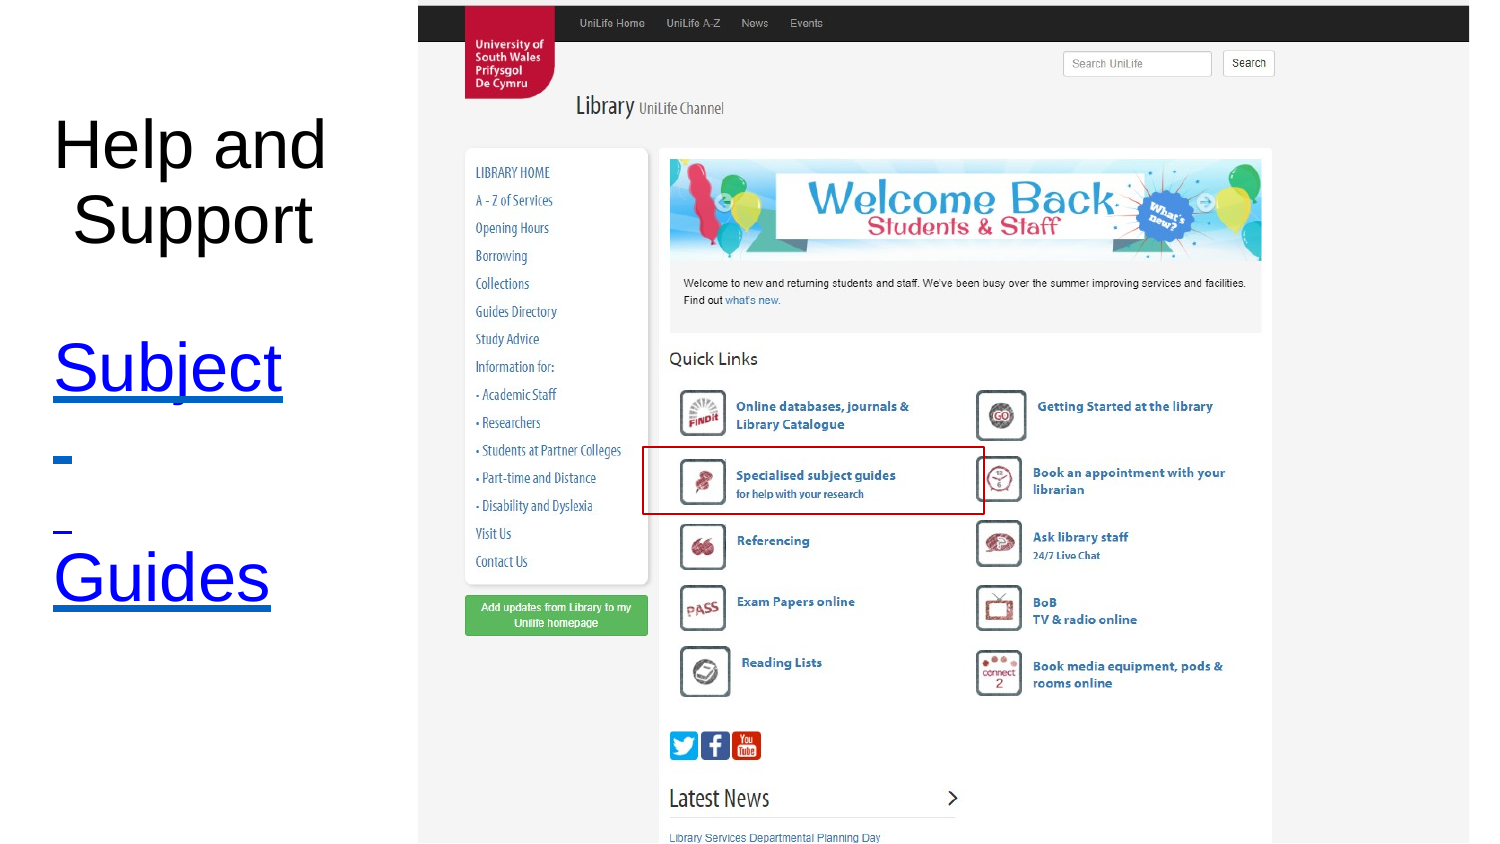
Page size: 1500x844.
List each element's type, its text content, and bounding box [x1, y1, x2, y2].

text_box [642, 446, 984, 514]
text_box Help and Support [51, 97, 331, 257]
text_box [418, 0, 1470, 843]
text_box Subject Guides [51, 319, 285, 555]
